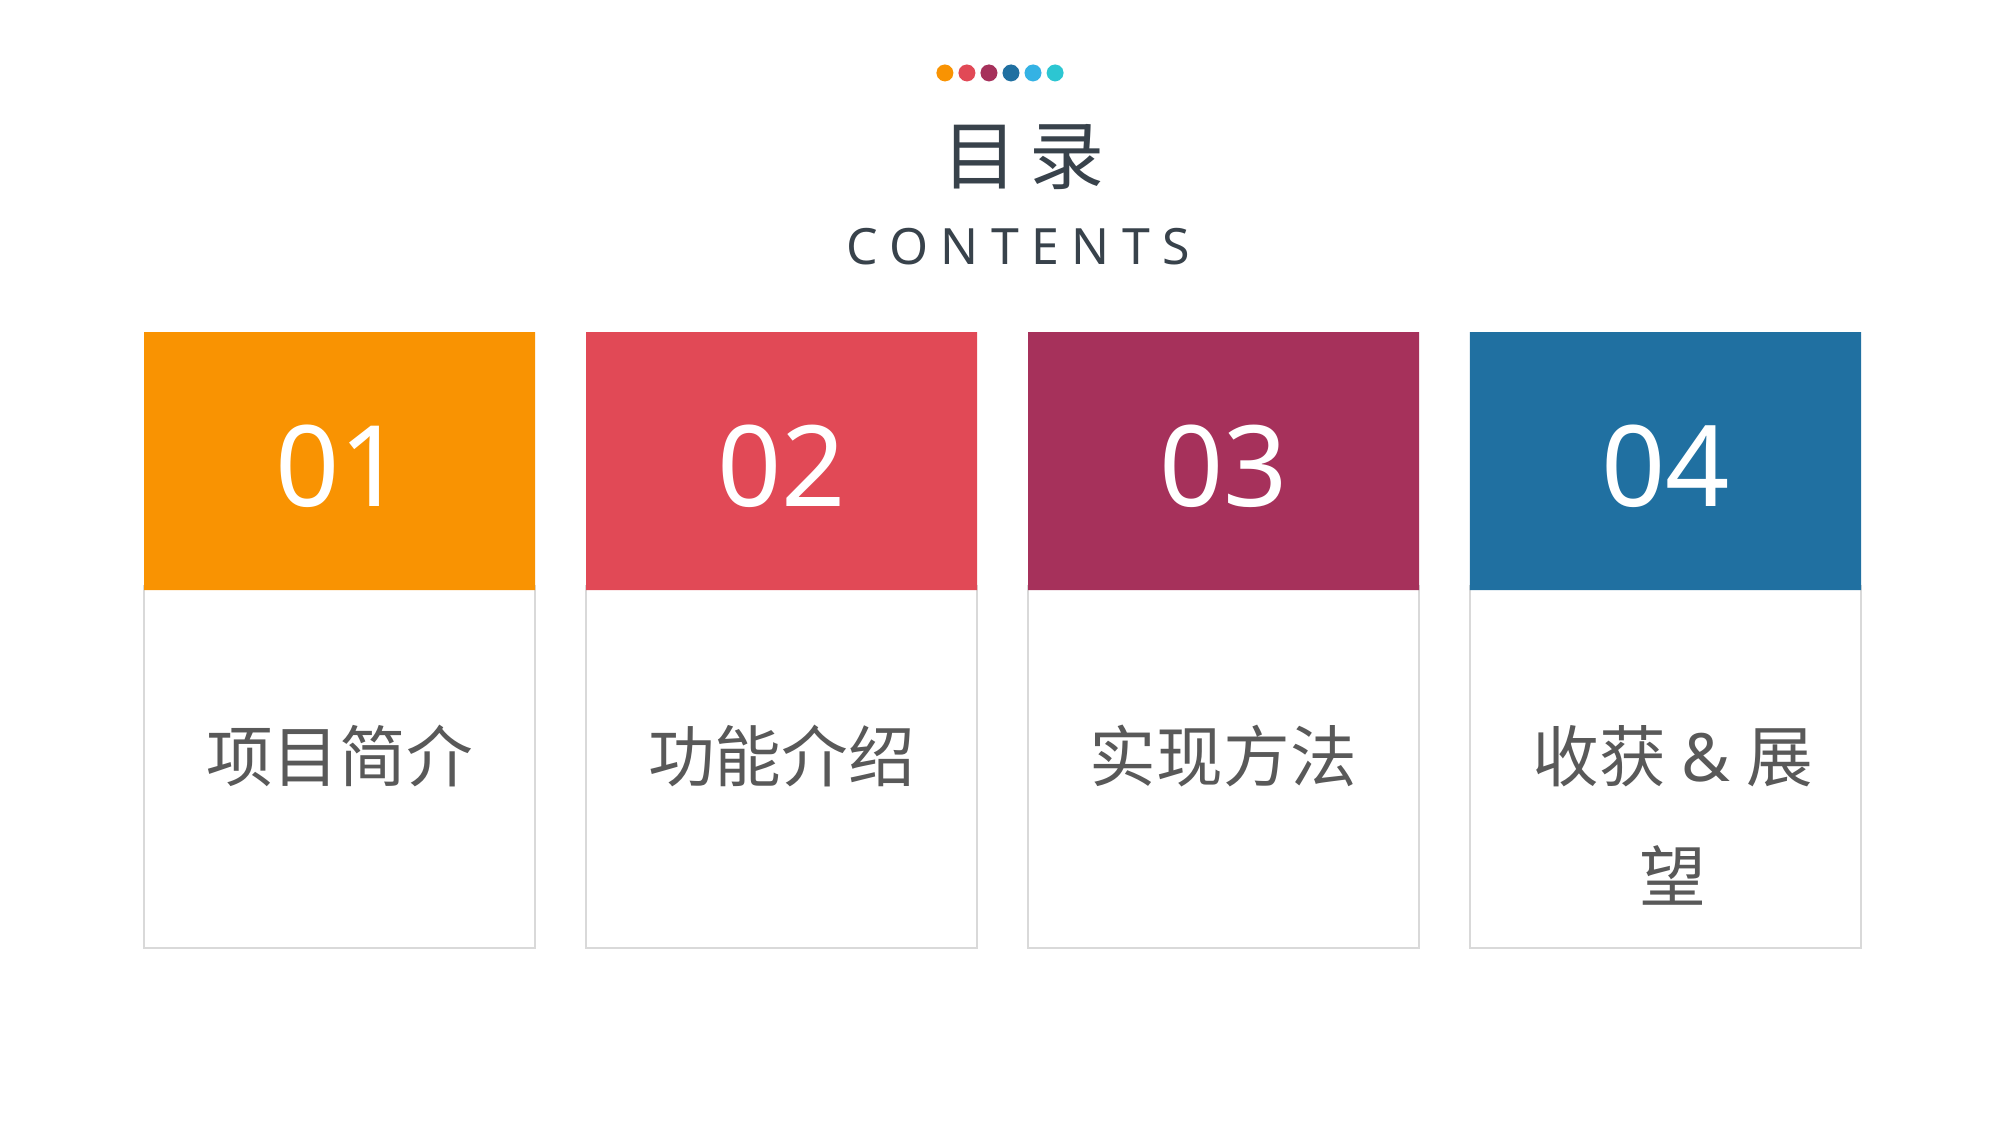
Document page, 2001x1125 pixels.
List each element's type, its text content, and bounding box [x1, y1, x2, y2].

text_box 01 [144, 332, 536, 591]
text_box 实现方法 [1059, 667, 1388, 803]
text_box 目录 [880, 101, 1120, 182]
text_box [144, 591, 536, 949]
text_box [936, 64, 1064, 82]
text_box 功能介绍 [617, 667, 946, 803]
text_box 02 [586, 332, 978, 591]
text_box CONTENTS [799, 182, 1206, 288]
text_box 03 [1028, 332, 1420, 591]
text_box [1469, 591, 1862, 949]
text_box 项目简介 [175, 667, 504, 803]
text_box 收获&展望 [1501, 667, 1845, 923]
text_box [586, 591, 978, 949]
text_box 04 [1469, 332, 1862, 591]
text_box [1028, 591, 1420, 949]
